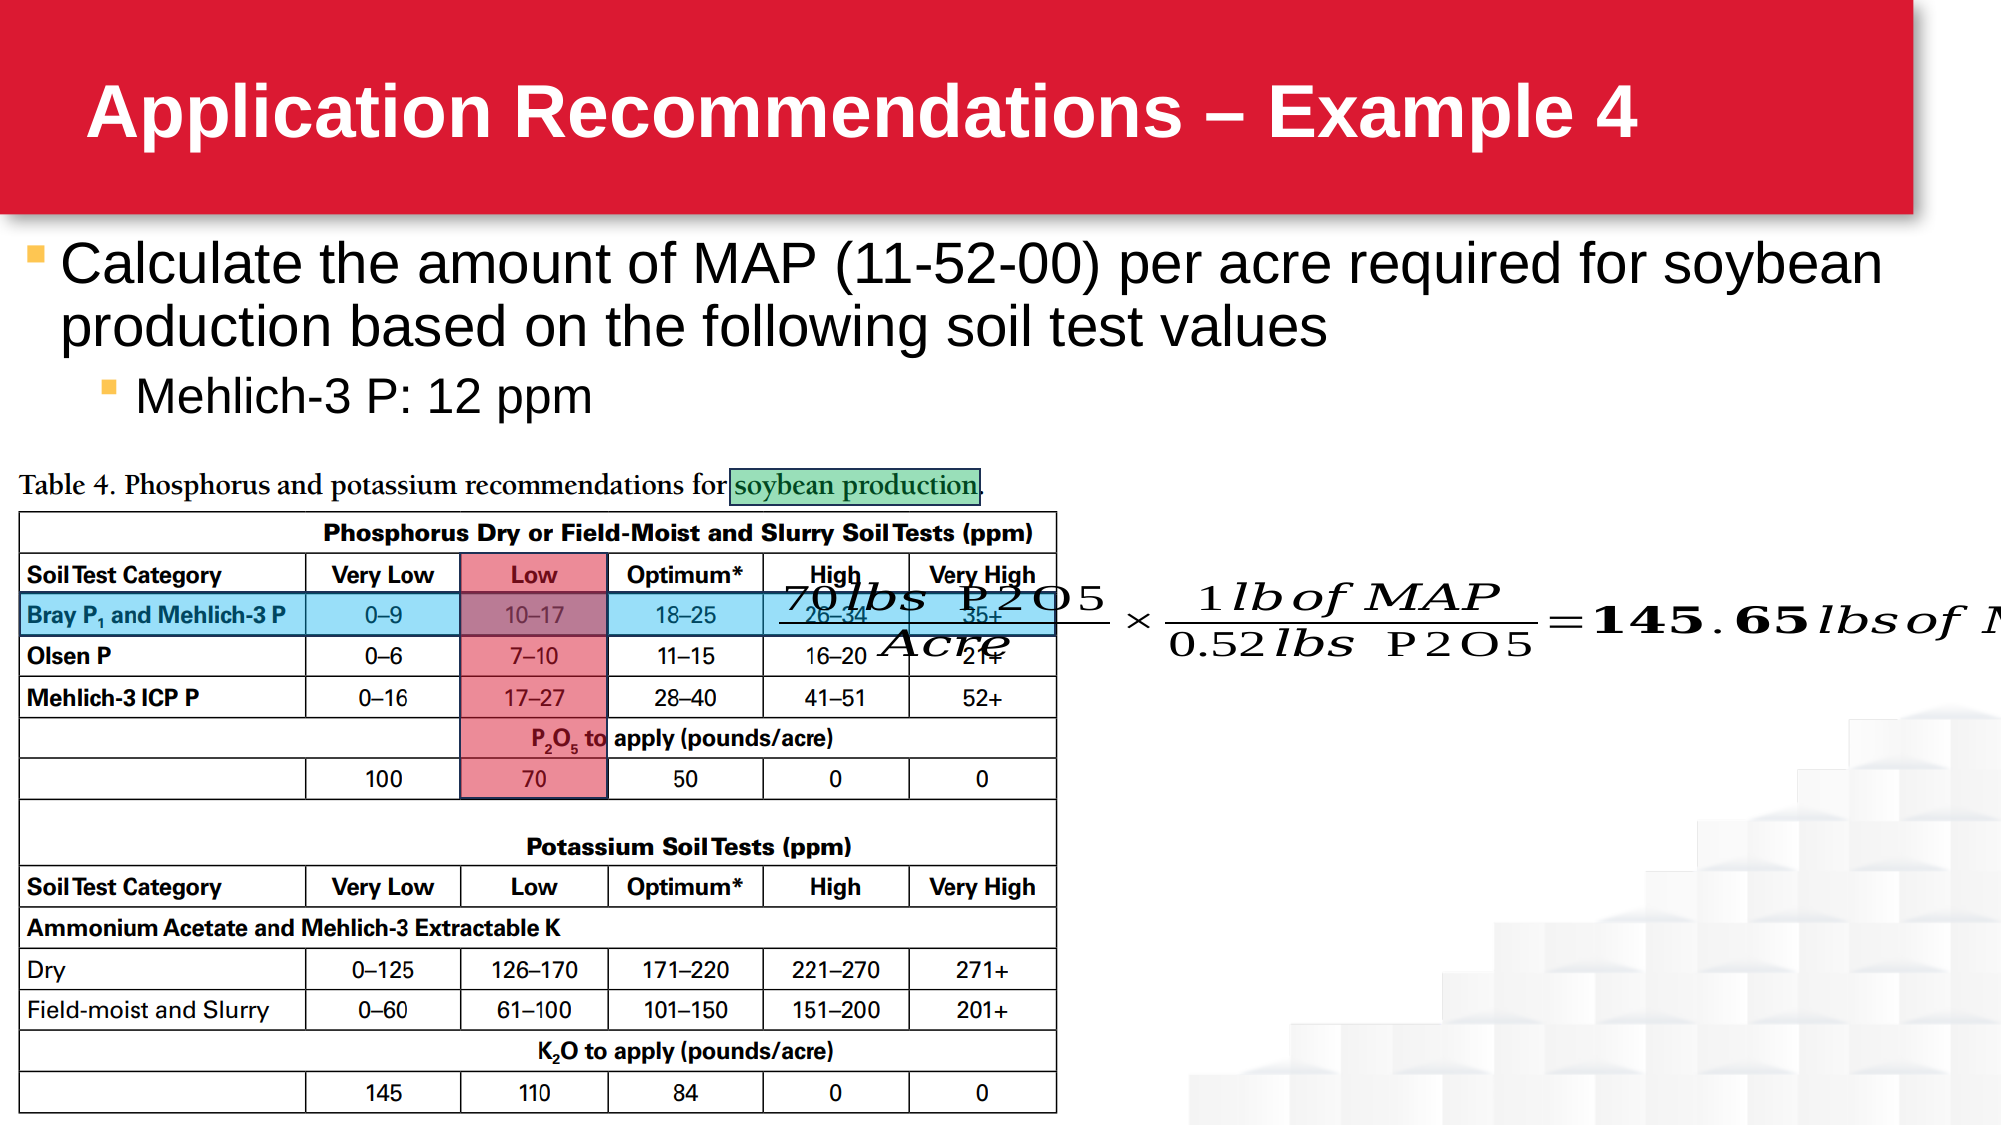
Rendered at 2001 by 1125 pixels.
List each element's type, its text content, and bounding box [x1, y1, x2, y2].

title Application Recommendations – Example 4 [85, 19, 1853, 214]
list Calculate the amount of MAP (11-52-00) per acre required for soybean production based on the following soil test values Mehlich-3 P: 12 ppm [22, 233, 1949, 518]
picture [0, 455, 1082, 1125]
